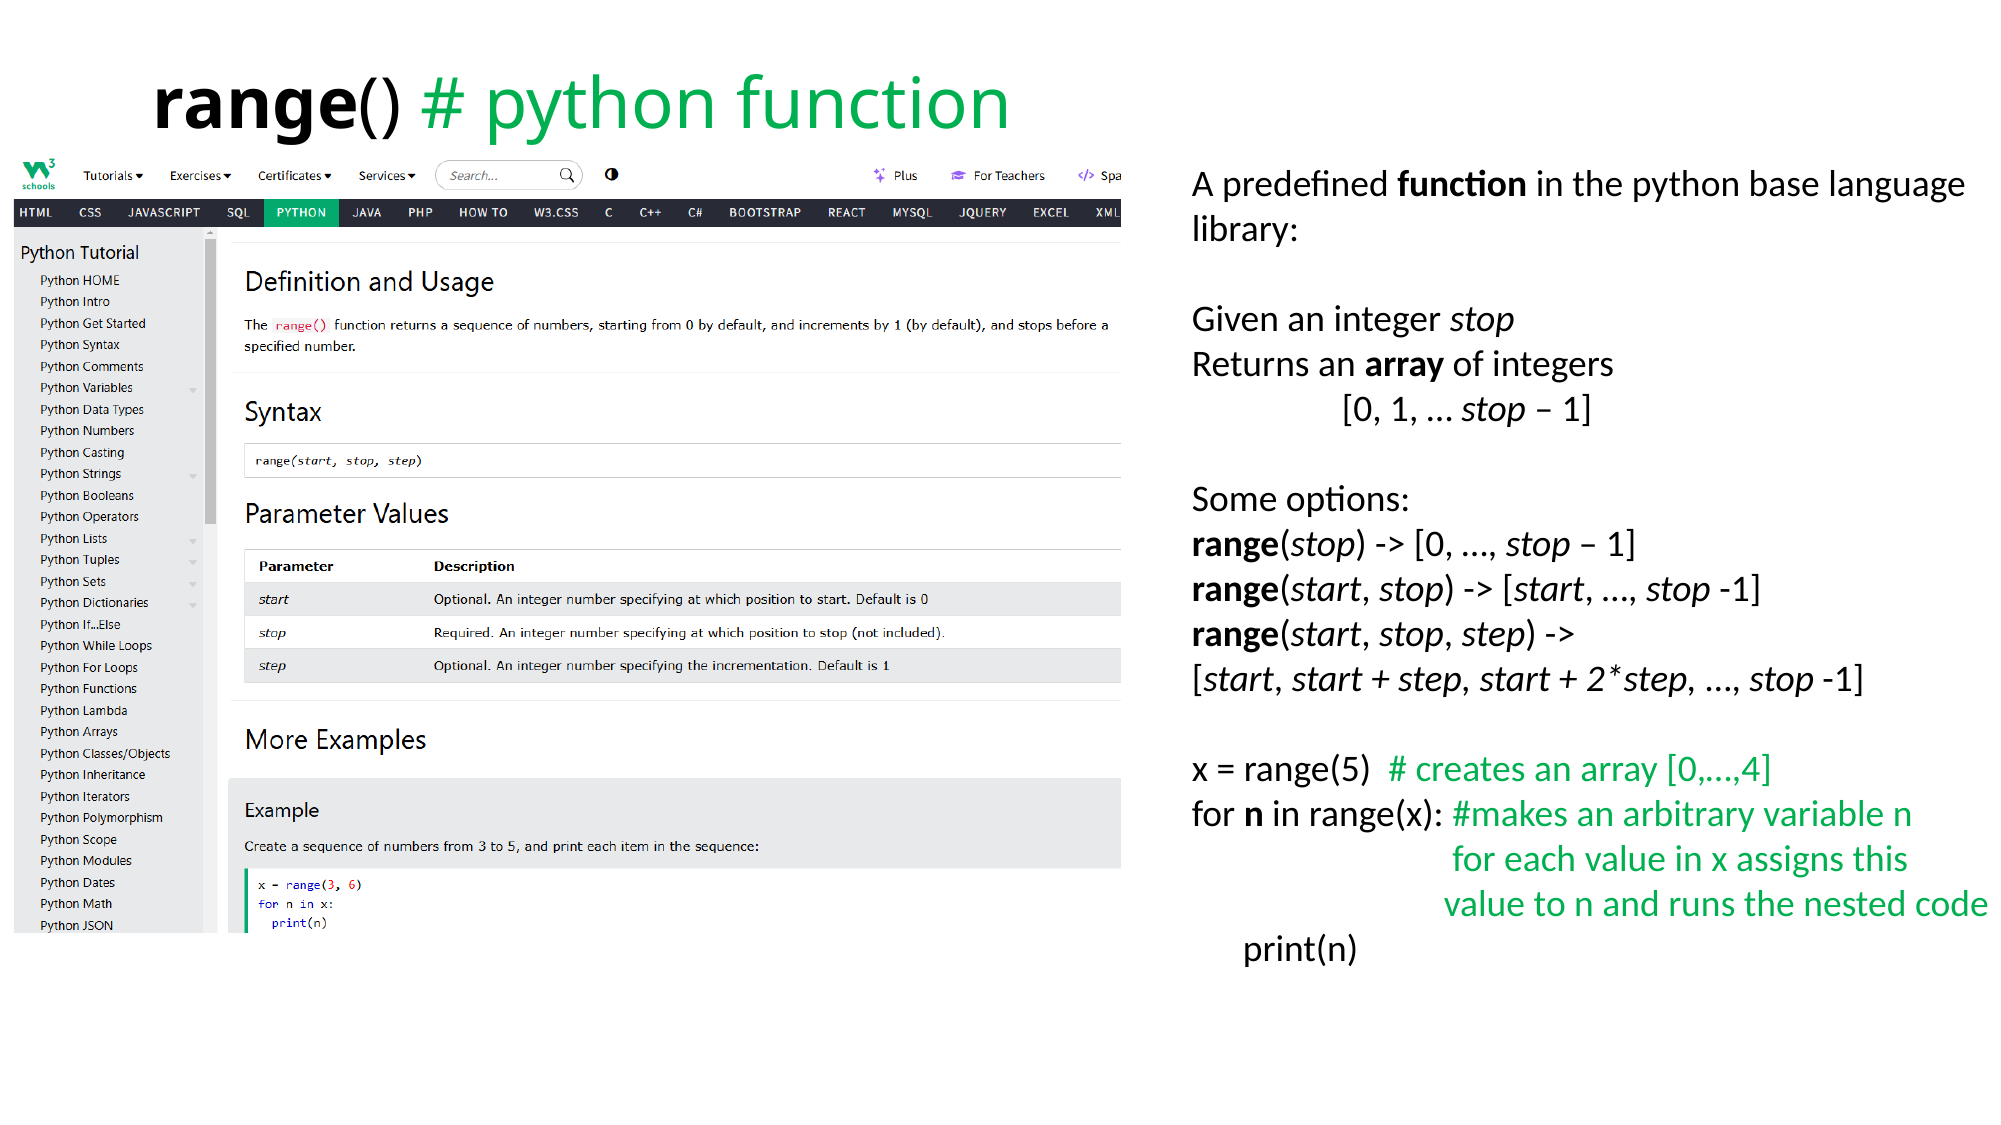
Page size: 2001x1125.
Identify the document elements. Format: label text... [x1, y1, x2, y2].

title range() # python function [137, 59, 1863, 153]
text_box A predefined function in the python base language library: Given an integer stop Returns an array of integers [0, 1, … stop – 1] Some options: range(stop) -> [0, …, stop – 1] range(start, stop) -> [start, …, stop -1] range(start, stop, step) -> [start, start + step, start + 2*step, …, stop -1] x = range(5) # creates an array [0,…,4] for n in range(x): #makes an arbitrary variable n for each value in x assigns this value to n and runs the nested code print(n) [1177, 152, 2000, 1112]
picture [13, 152, 1121, 933]
